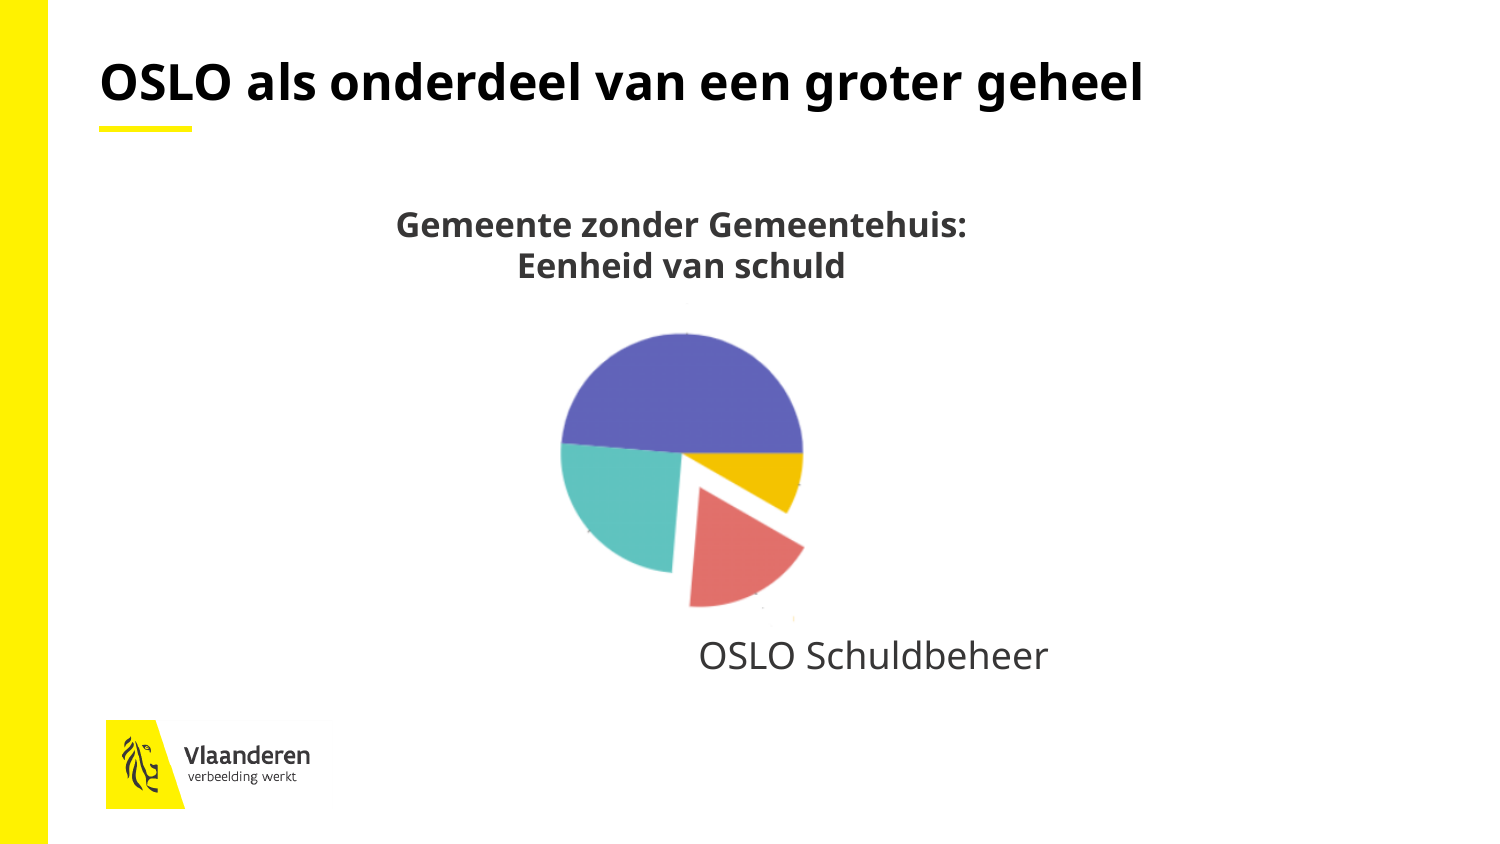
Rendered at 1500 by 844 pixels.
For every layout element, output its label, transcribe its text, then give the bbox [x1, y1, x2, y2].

picture [526, 303, 837, 645]
text_box Gemeente zonder Gemeentehuis: Eenheid van schuld [374, 187, 989, 267]
picture [106, 720, 333, 809]
text_box OSLO Schuldbeheer [683, 616, 1070, 723]
text_box OSLO als onderdeel van een groter geheel [88, 44, 1383, 154]
